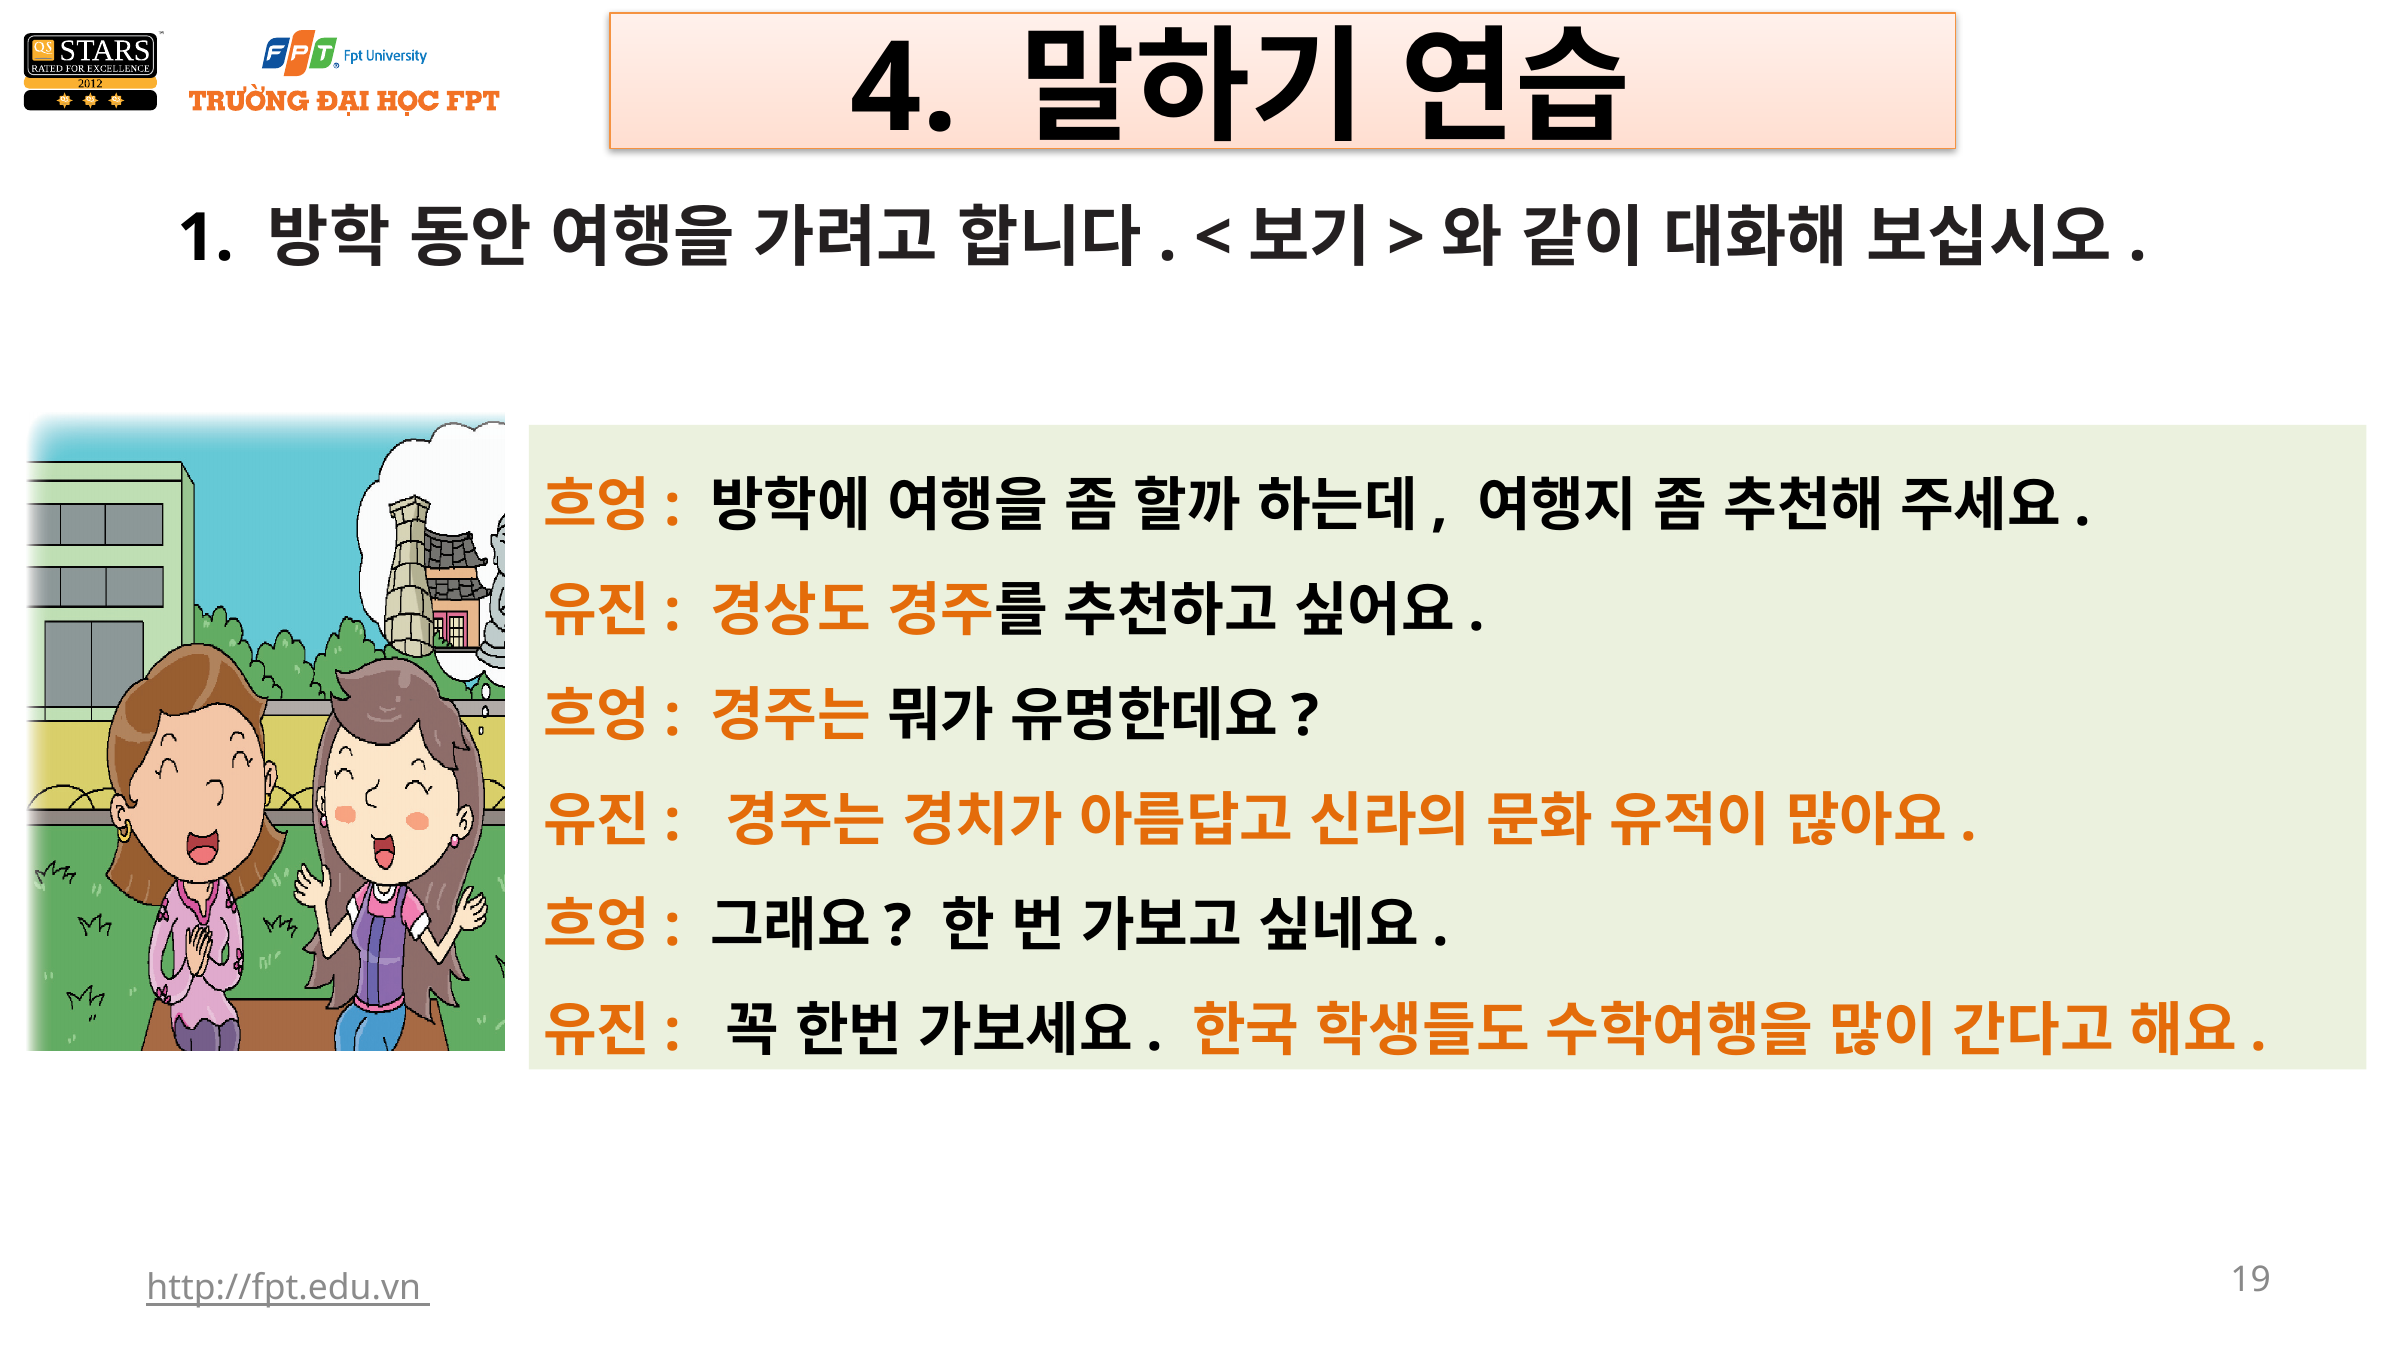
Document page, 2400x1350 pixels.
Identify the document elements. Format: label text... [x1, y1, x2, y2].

text_box 1. 방학 동안 여행을 가려고 합니다. <보기>와 같이 대화해 보십시오. [162, 186, 2309, 282]
footer http://fpt.edu.vn [125, 1250, 885, 1322]
text_box 4. 말하기 연습 [609, 12, 1956, 149]
picture [25, 412, 506, 1051]
text_box 흐엉: 방학에 여행을 좀 할까 하는데, 여행지 좀 추천해 주세요. 유진: 경상도 경주를 추천하고 싶어요. 흐엉: 경주는 뭐가 유명한데요? 유진: 경주는 경치가 아름답고 신라의 문화 유적이 많아요. 흐엉: 그래요? 한 번 가보고 싶네요. 유진: 꼭 한번 가보세요. 한국 학생들도 수학여행을 많이 간다고 해요. [528, 424, 2367, 1070]
slide_number 19 [2175, 1250, 2293, 1312]
